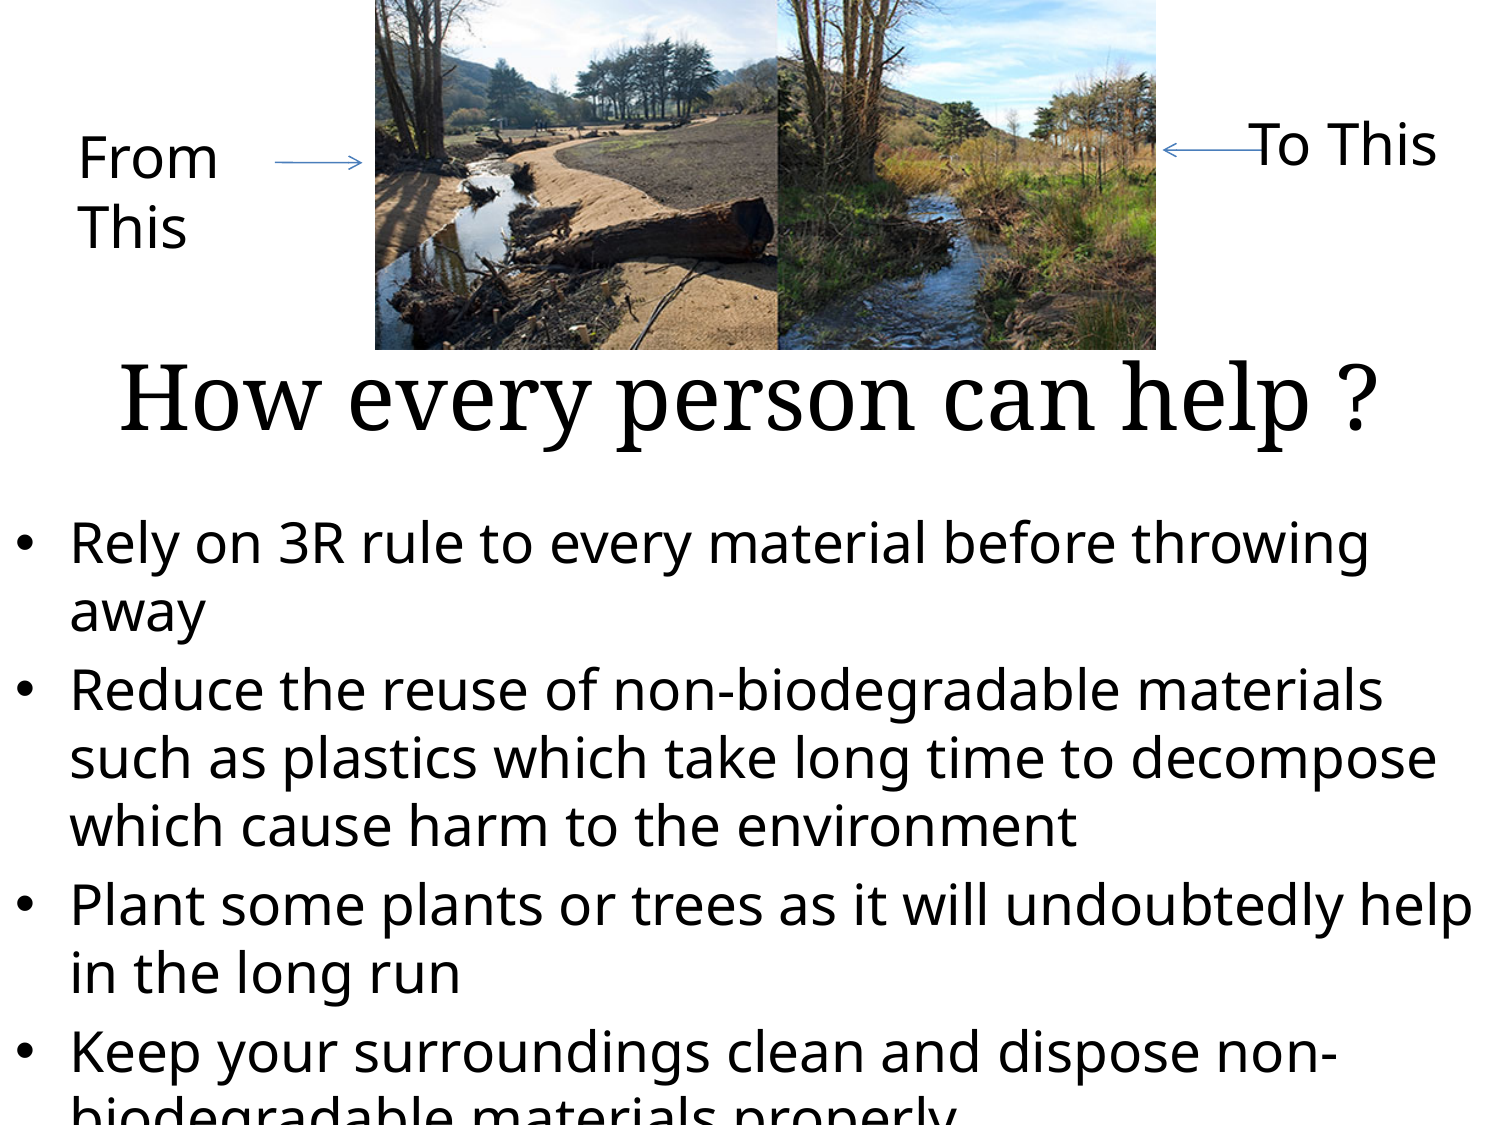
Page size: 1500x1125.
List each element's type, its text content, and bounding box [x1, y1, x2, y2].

text_box From This [62, 112, 288, 268]
list Rely on 3R rule to every material before throwing away Reduce the reuse of non-biodegradable materials such as plastics which take long time to decompose which cause harm to the environment Plant some plants or trees as it will undoubtedly help in the long run Keep your surroundings clean and dispose non-biodegradable materials properly [0, 500, 1500, 1125]
picture [374, 0, 1156, 351]
title How every person can help ? [75, 337, 1425, 450]
text_box To This [1233, 99, 1454, 185]
